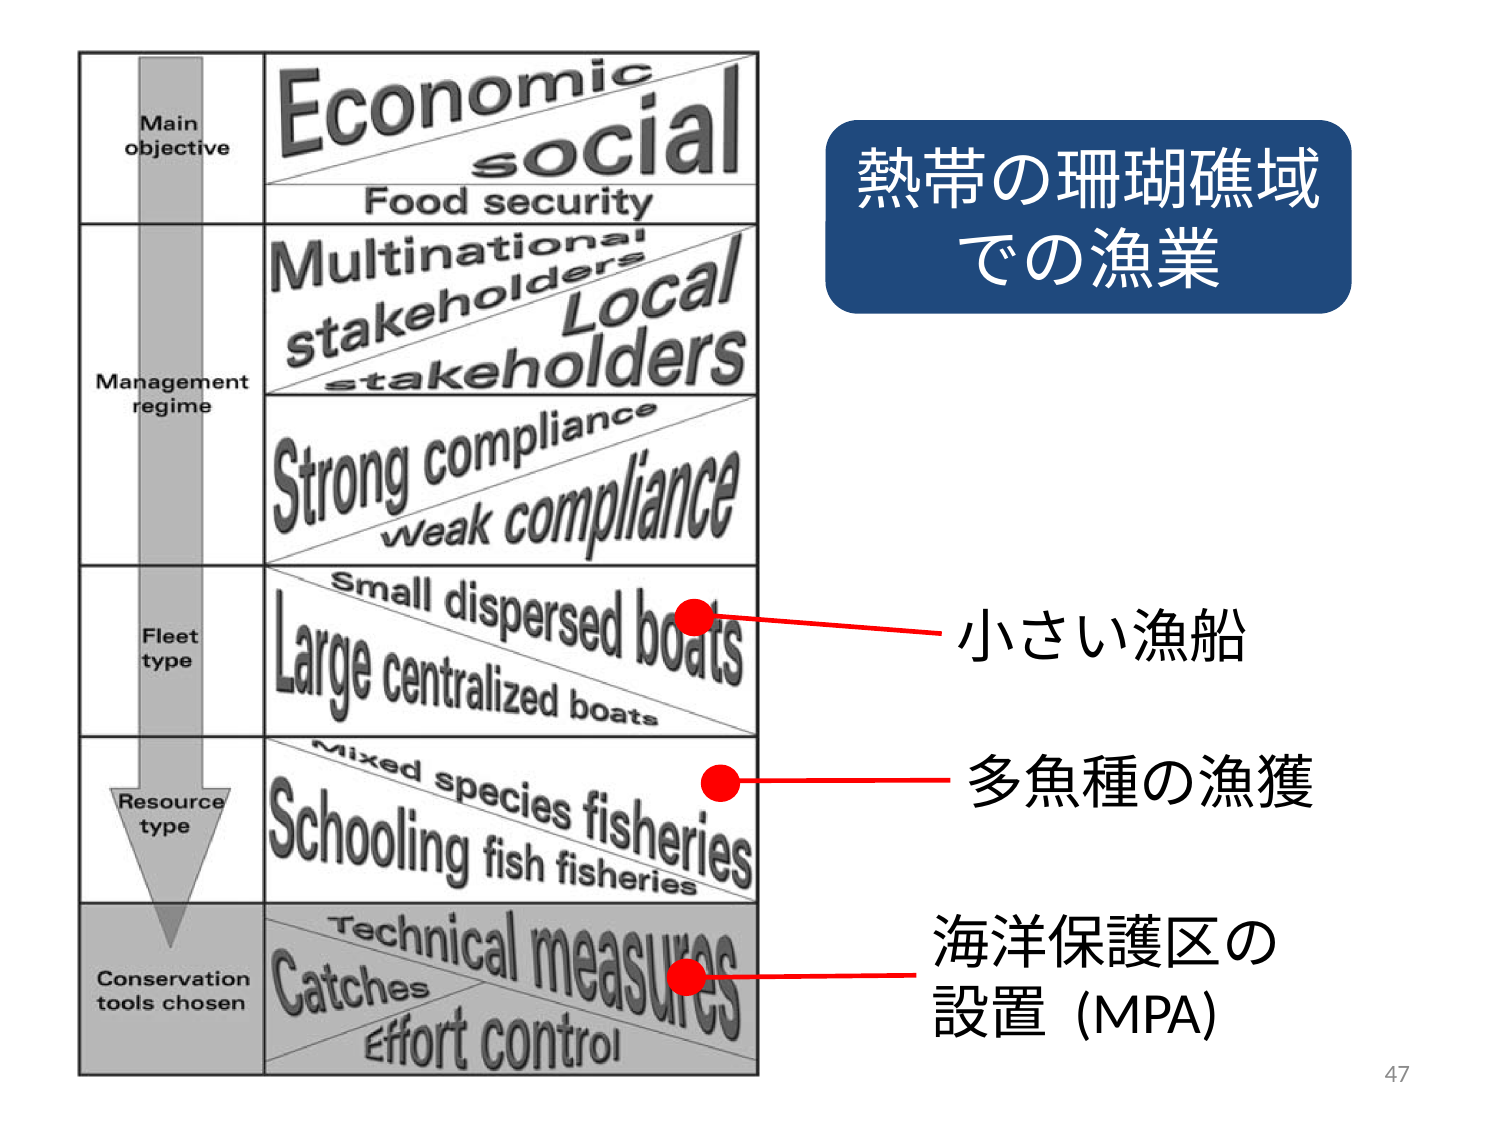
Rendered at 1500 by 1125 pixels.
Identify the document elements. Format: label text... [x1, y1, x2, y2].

text_box 海洋保護区の 設置 (MPA) [916, 897, 1296, 1053]
text_box 多魚種の漁獲 [950, 737, 1330, 823]
picture [12, 17, 825, 1091]
slide_number 47 [1074, 1042, 1425, 1103]
text_box 熱帯の珊瑚礁域での漁業 [830, 120, 1352, 314]
text_box 小さい漁船 [941, 591, 1263, 677]
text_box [702, 614, 949, 635]
